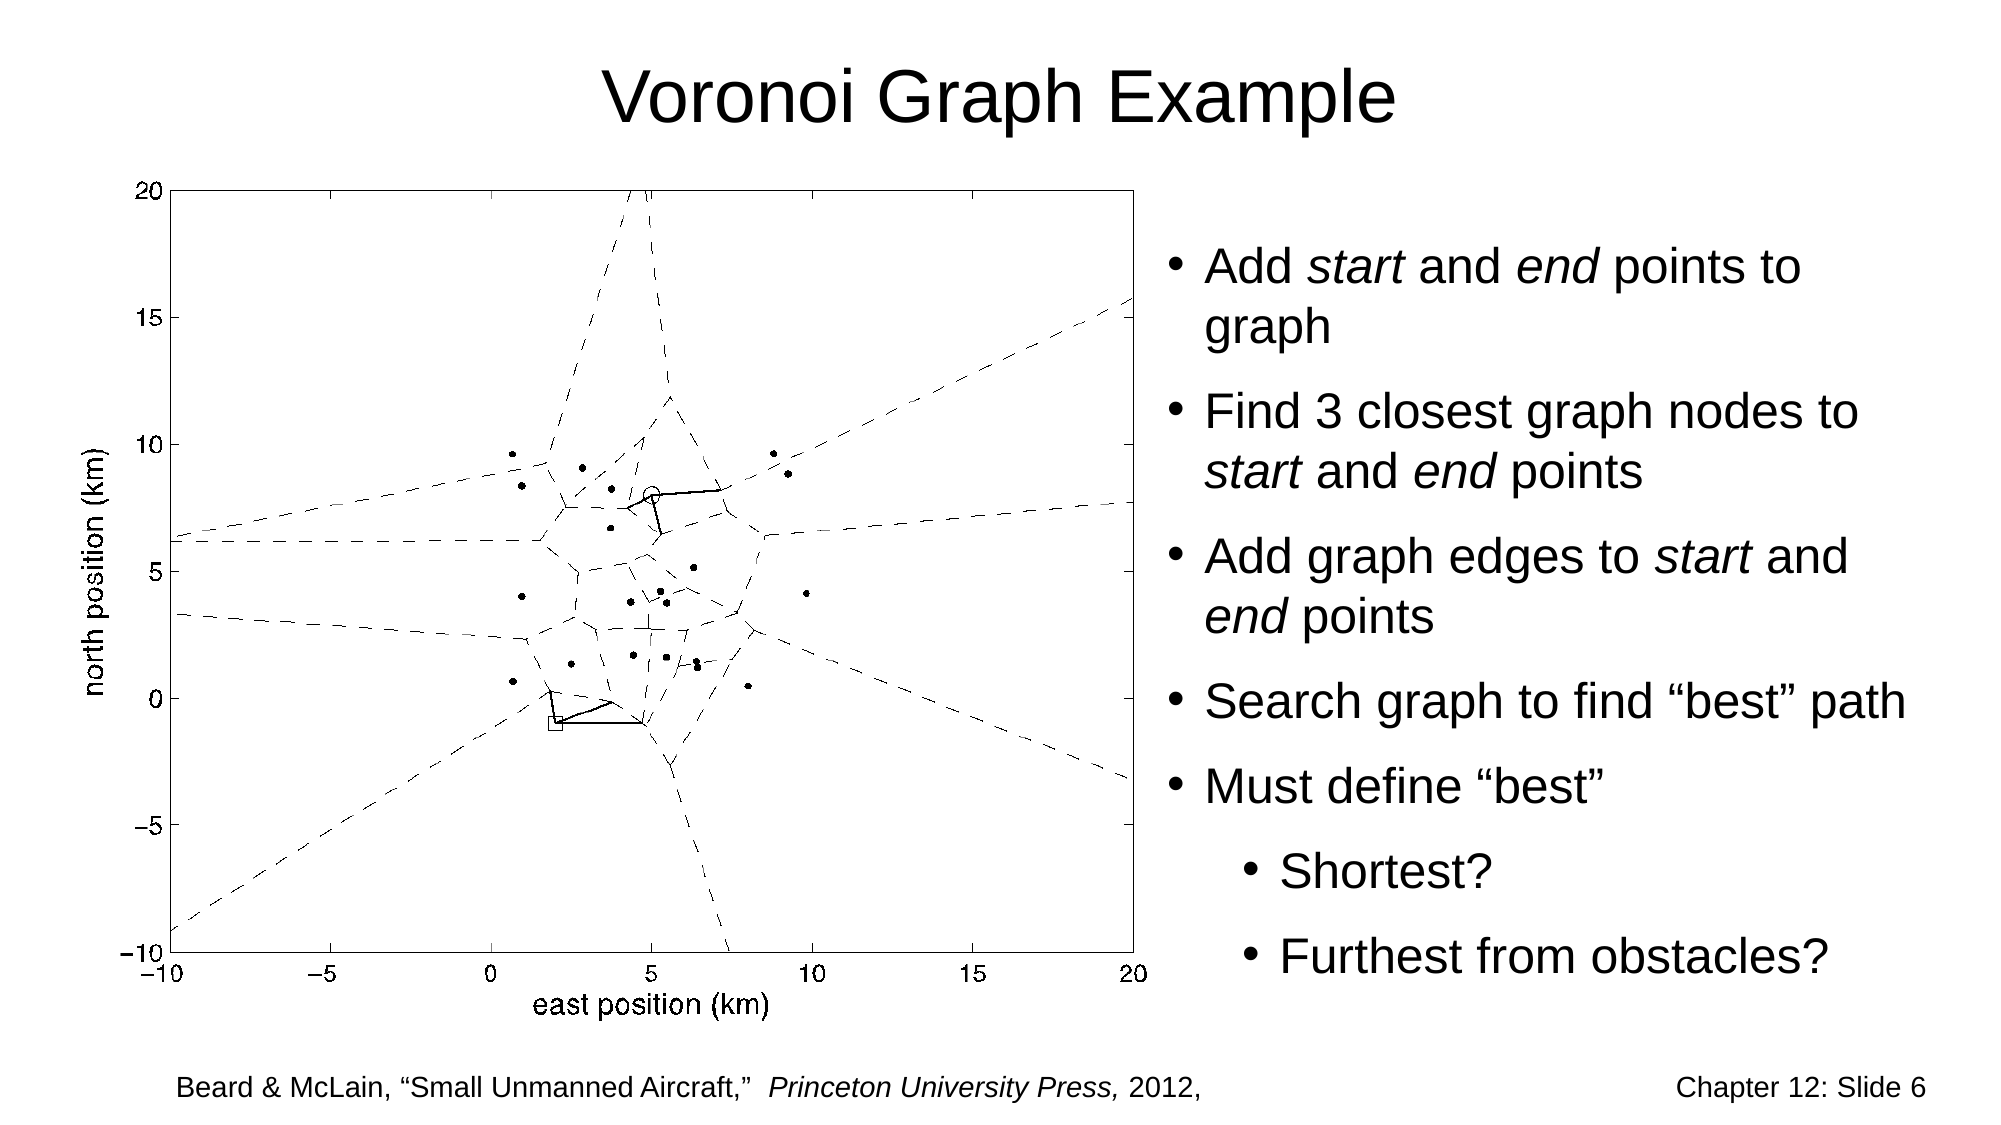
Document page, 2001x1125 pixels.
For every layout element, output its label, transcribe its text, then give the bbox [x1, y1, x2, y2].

text_box Add start and end points to graph Find 3 closest graph nodes to start and end points Add graph edges to start and end points Search graph to find “best” path Must define “best” Shortest? Furthest from obstacles? [1157, 225, 1932, 991]
title Voronoi Graph Example [99, 39, 1900, 145]
picture [68, 168, 1153, 1023]
